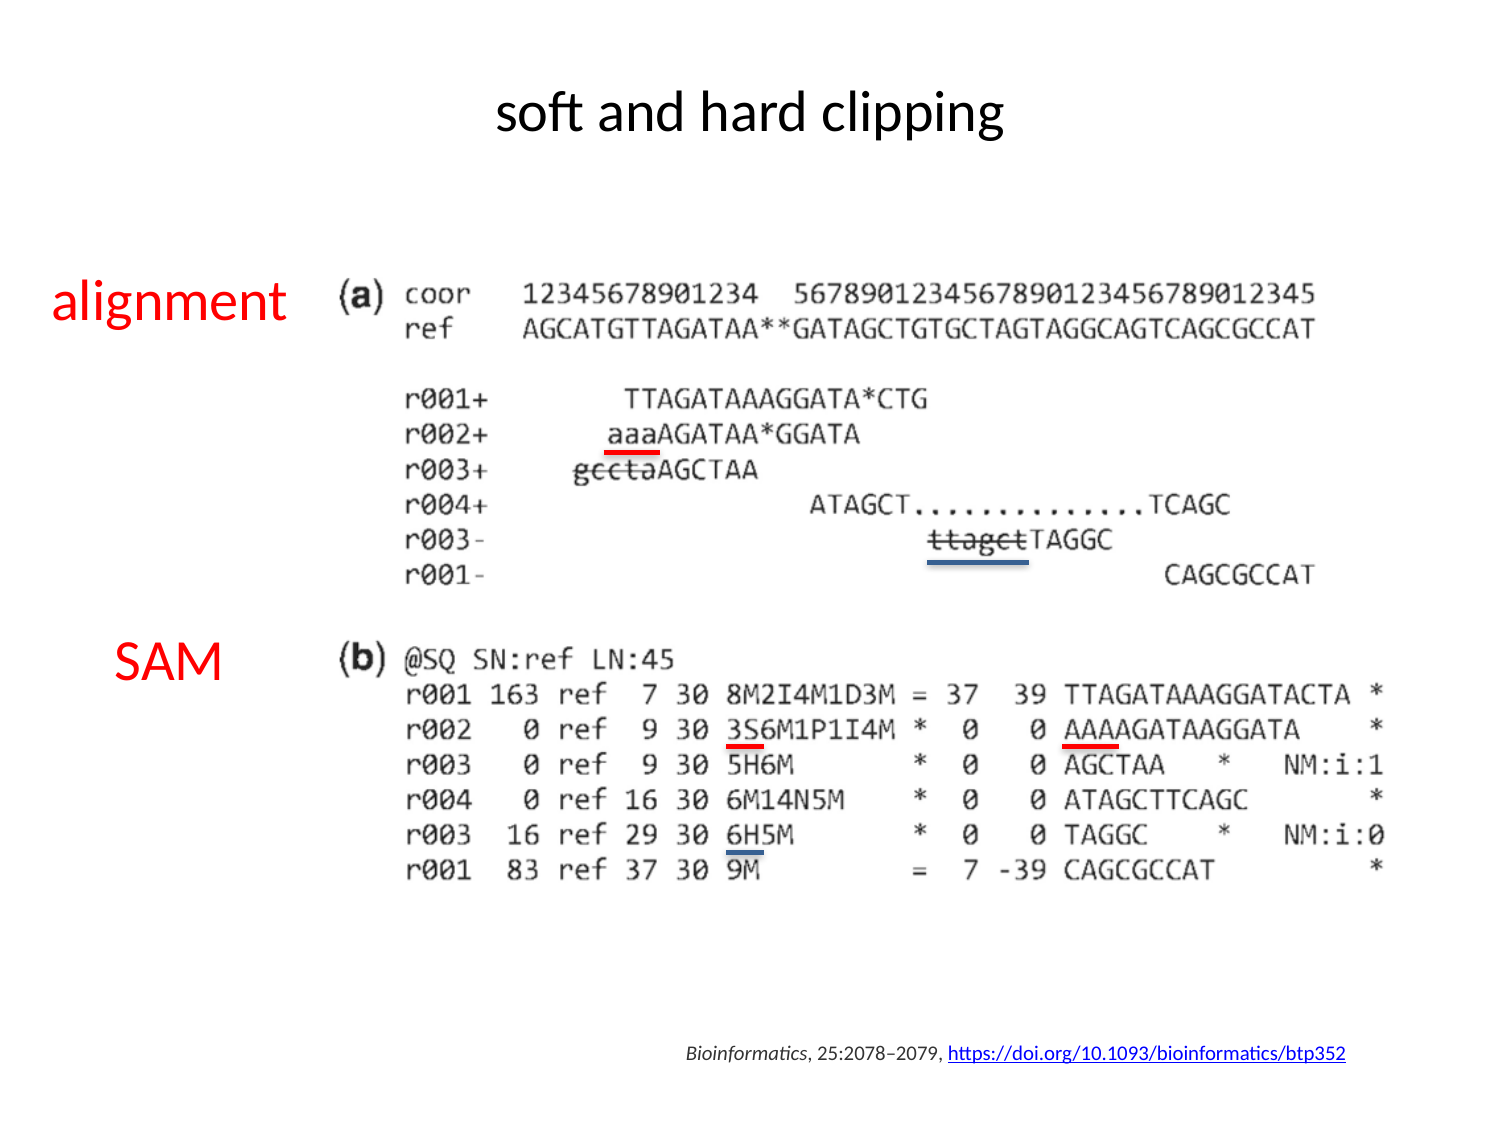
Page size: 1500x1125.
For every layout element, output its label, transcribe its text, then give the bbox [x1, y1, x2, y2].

title soft and hard clipping [75, 45, 1425, 172]
text_box SAM [100, 614, 240, 699]
footer Bioinformatics, 25:2078–2079, https://doi.org/10.1093/bioinformatics/btp352 [656, 1029, 1402, 1075]
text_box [725, 562, 1029, 853]
picture [332, 265, 1403, 898]
text_box alignment [36, 254, 304, 339]
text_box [603, 452, 1119, 747]
